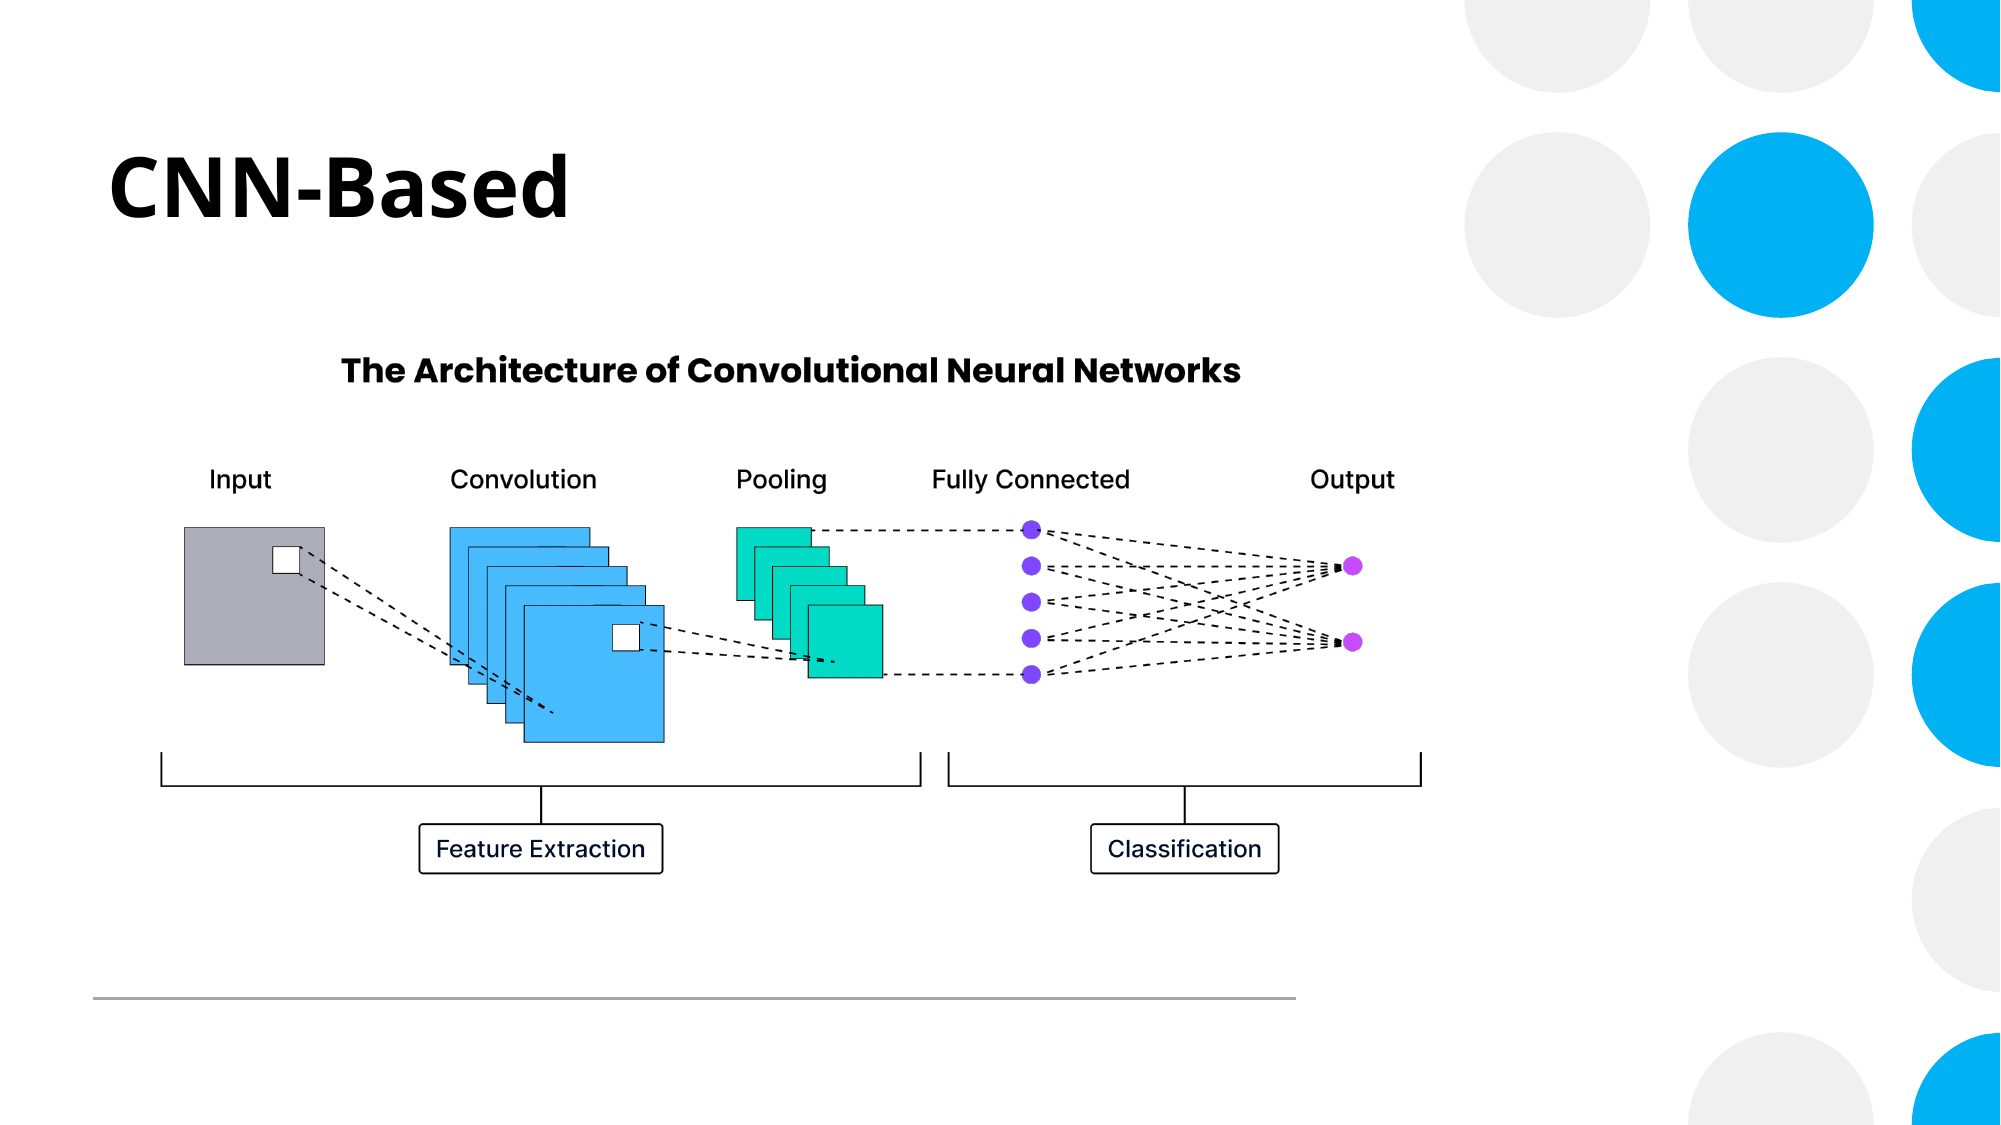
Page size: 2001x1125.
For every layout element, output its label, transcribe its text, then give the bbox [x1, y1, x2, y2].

title CNN-Based [92, 126, 1297, 277]
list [92, 277, 1490, 942]
